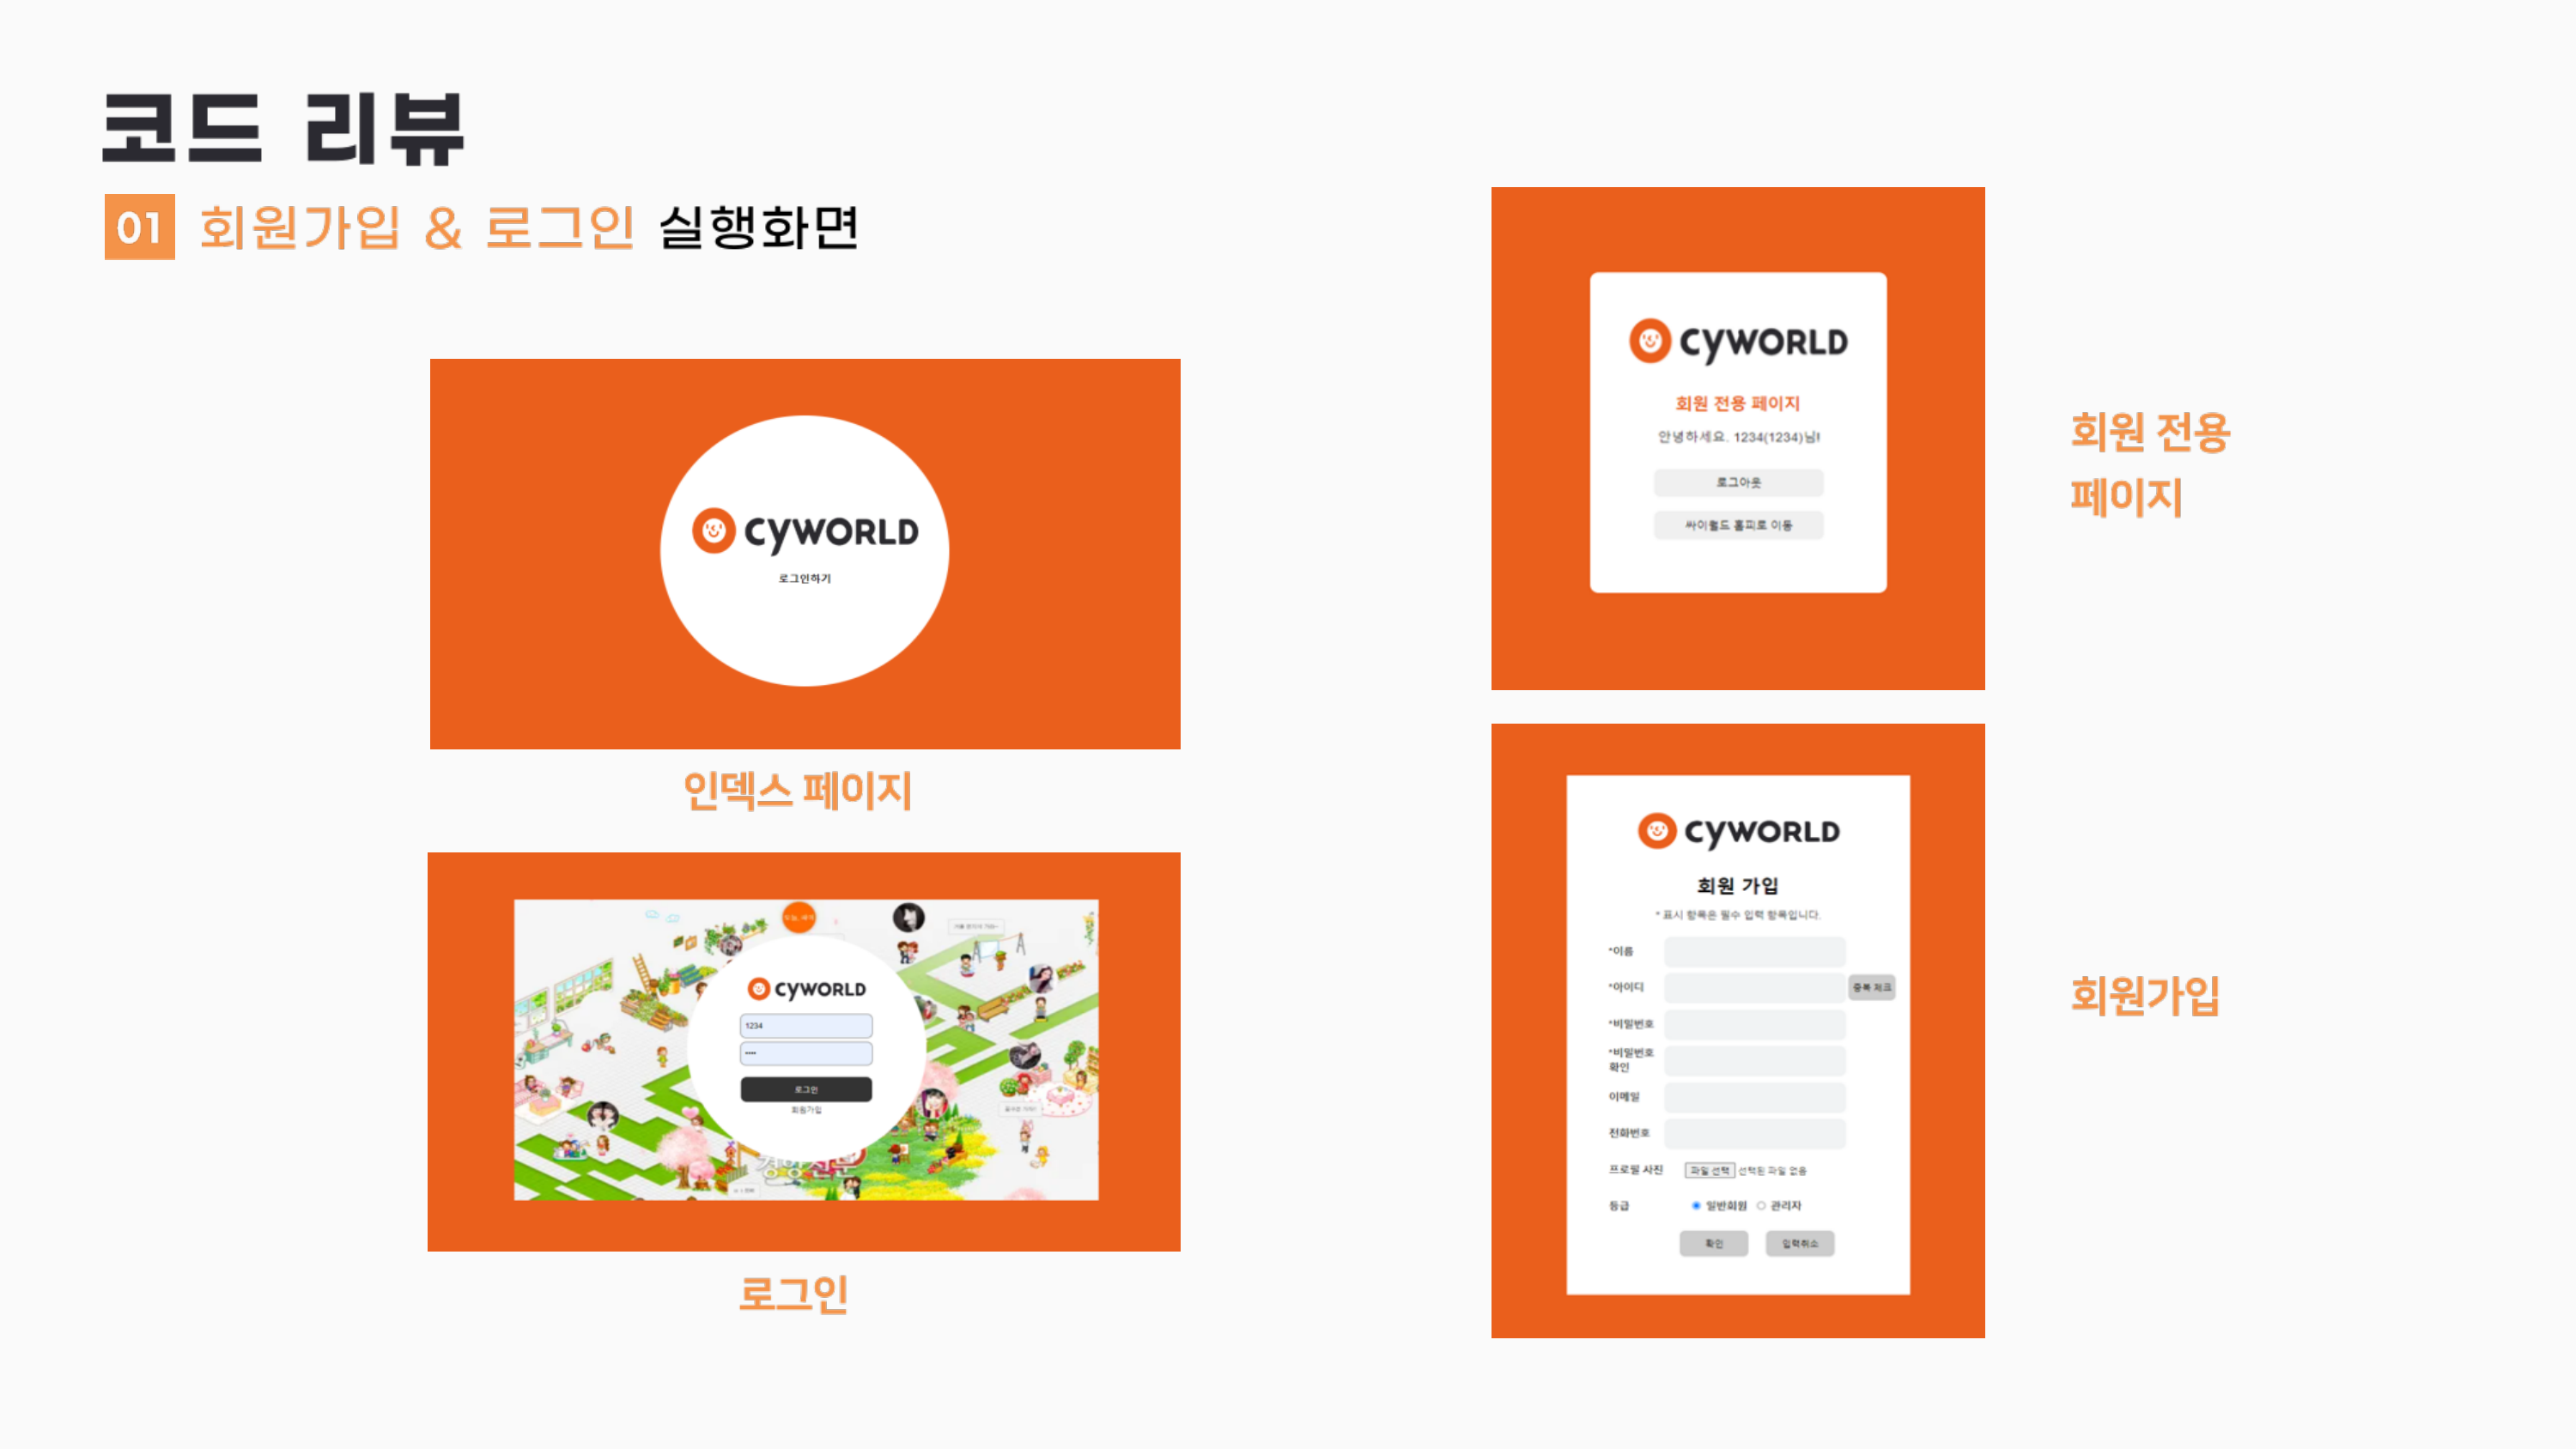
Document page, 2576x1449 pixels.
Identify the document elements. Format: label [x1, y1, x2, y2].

text_box [100, 194, 179, 262]
picture [677, 755, 931, 830]
text_box [429, 359, 1182, 749]
text_box [1492, 187, 1985, 691]
picture [2064, 398, 2251, 549]
picture [732, 1260, 868, 1343]
text_box [428, 852, 1182, 1252]
picture [87, 68, 881, 273]
picture [2064, 961, 2238, 1036]
text_box [1492, 724, 1985, 1338]
